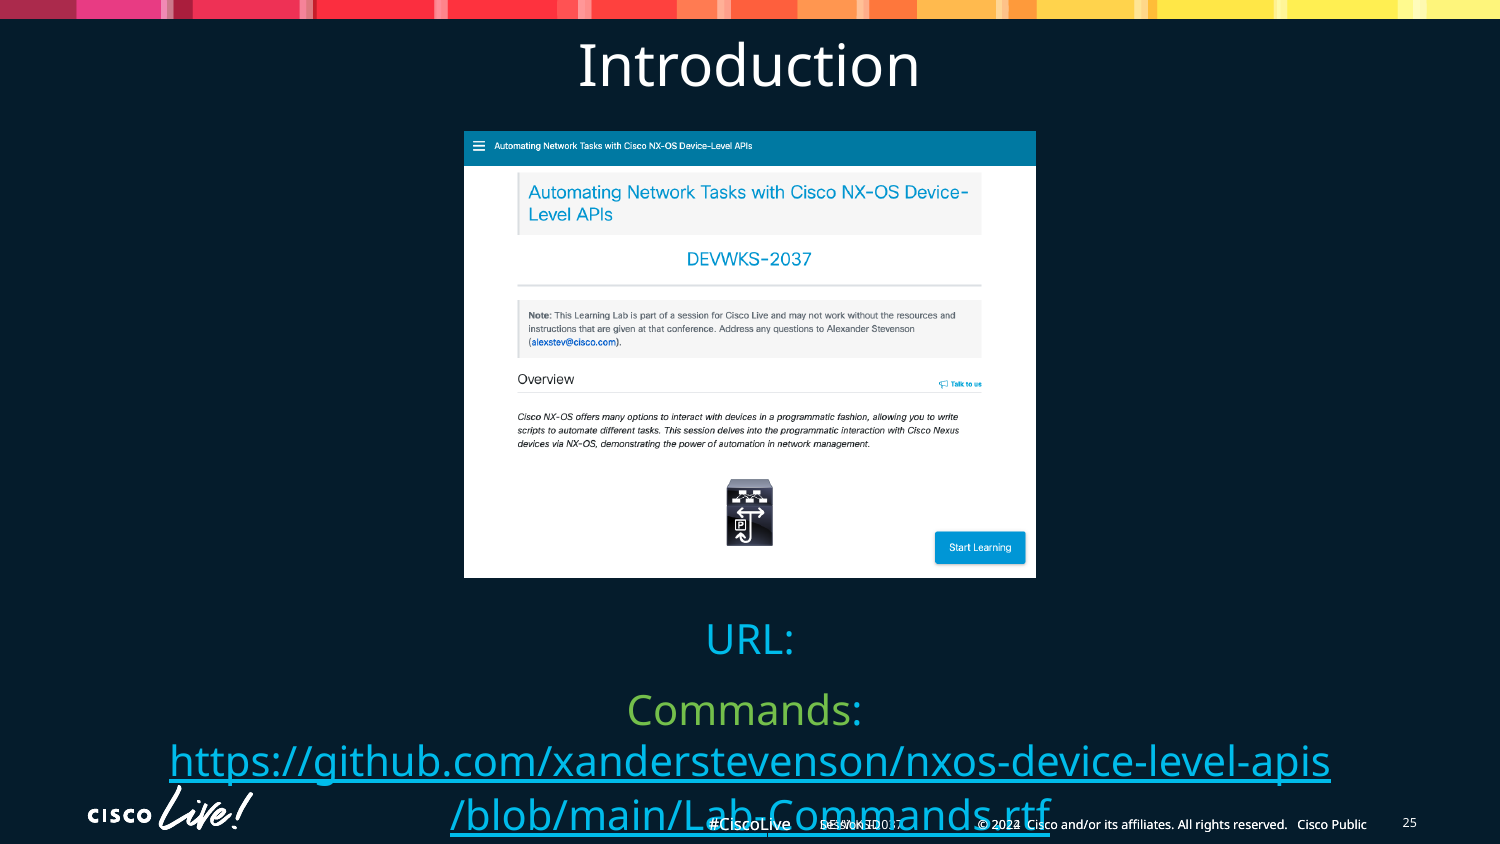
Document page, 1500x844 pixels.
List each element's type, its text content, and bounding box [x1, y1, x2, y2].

text_box Introduction [82, 25, 1418, 161]
text_box Session ID [809, 811, 959, 837]
text_box © 2022 Cisco and/or its affiliates. All rights reserved. Cisco Public [959, 811, 1377, 837]
text_box #CiscoLive [693, 805, 807, 841]
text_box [87, 784, 254, 831]
picture [0, 0, 1500, 19]
slide_number 25 [1373, 800, 1432, 844]
text_box URL: Commands: https://github.com/xanderstevenson/nxos-device-level-apis/blob/main/Lab-Commands.rtf [82, 609, 1418, 745]
picture [464, 167, 1036, 578]
